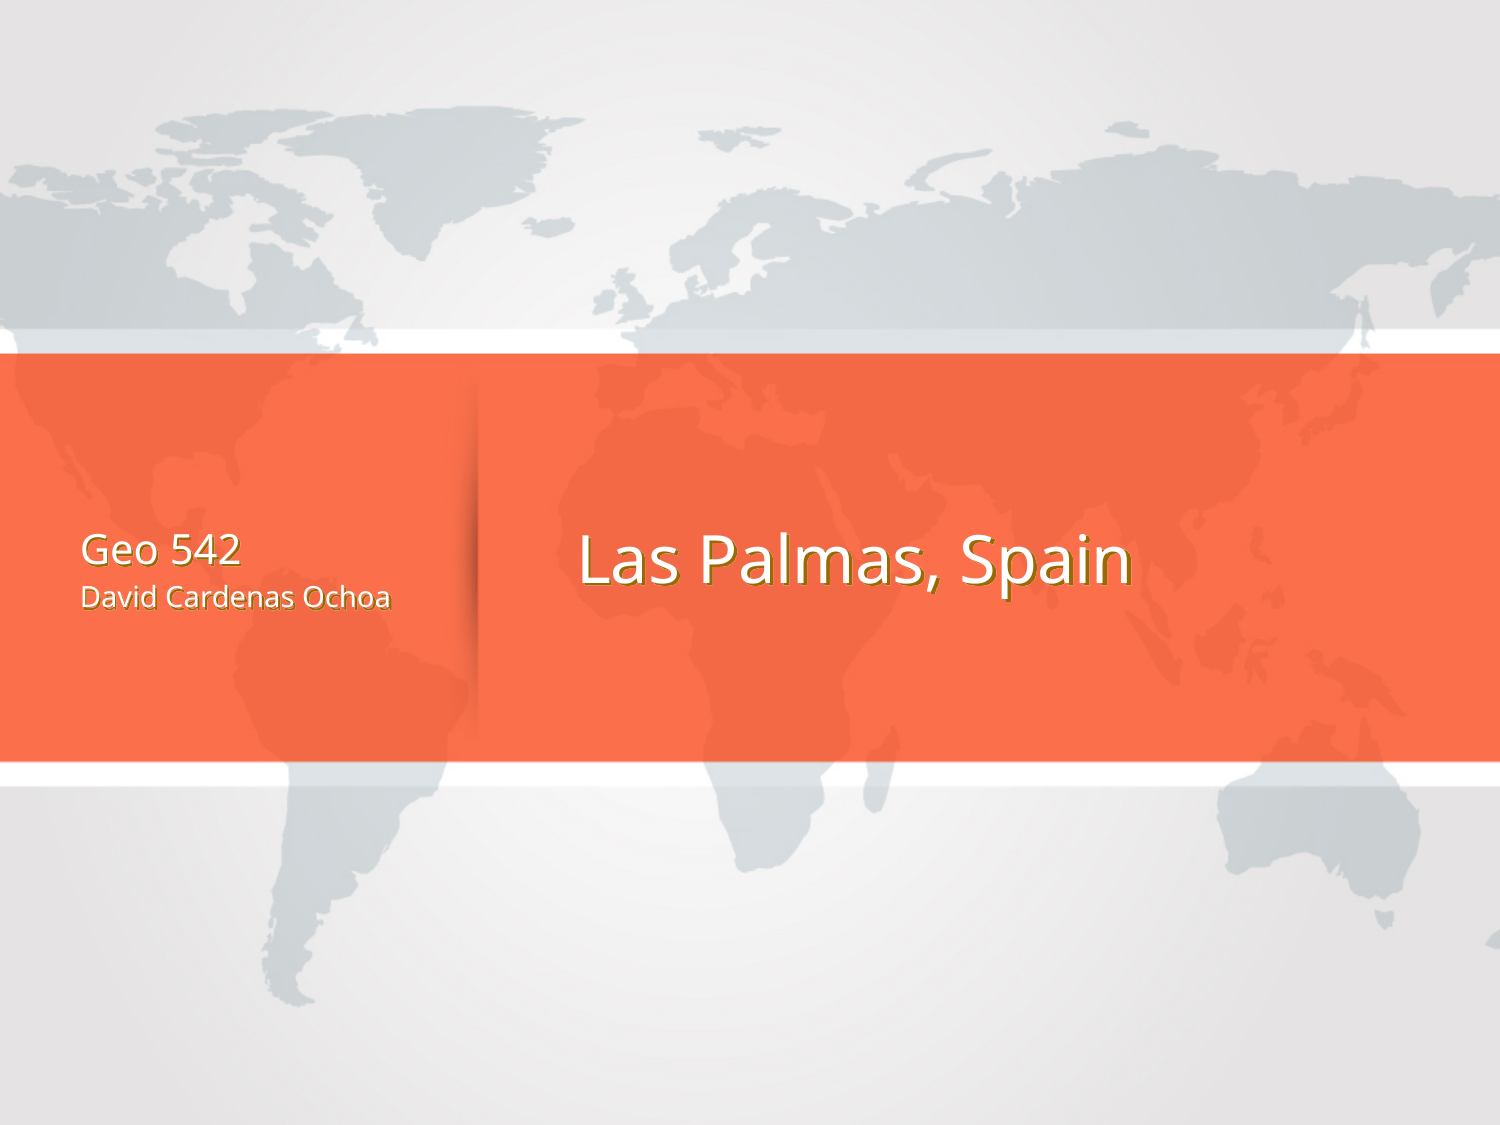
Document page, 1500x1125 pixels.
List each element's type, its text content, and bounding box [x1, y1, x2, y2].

picture [0, 0, 1500, 1125]
title Las Palmas, Spain [560, 420, 1223, 693]
subtitle Geo 542 David Cardenas Ochoa [64, 515, 419, 610]
